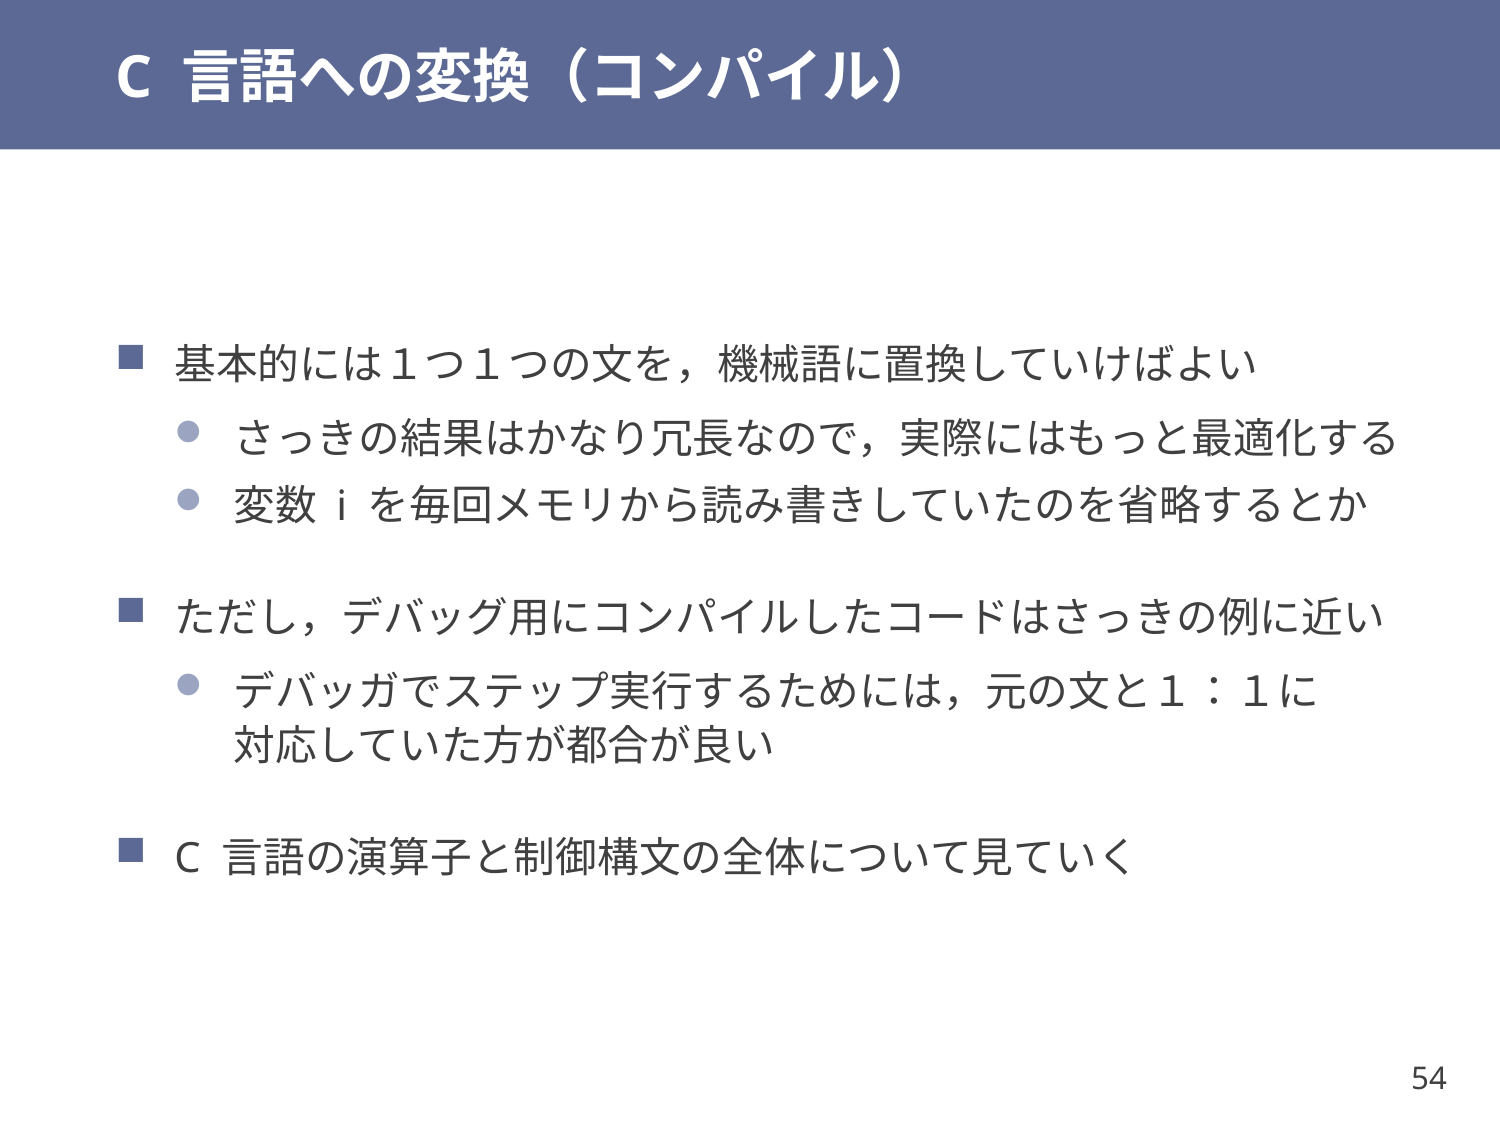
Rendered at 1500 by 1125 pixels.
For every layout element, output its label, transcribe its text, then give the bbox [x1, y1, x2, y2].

list 基本的には１つ１つの文を，機械語に置換していけばよい さっきの結果はかなり冗長なので，実際にはもっと最適化する 変数 i を毎回メモリから読み書きしていたのを省略するとか ただし，デバッグ用にコンパイルしたコードはさっきの例に近い デバッガでステップ実行するためには，元の文と１：１に 対応していた方が都合が良い C 言語の演算子と制御構文の全体について見ていく [100, 178, 1459, 1036]
title C 言語への変換（コンパイル） [100, 0, 1500, 150]
